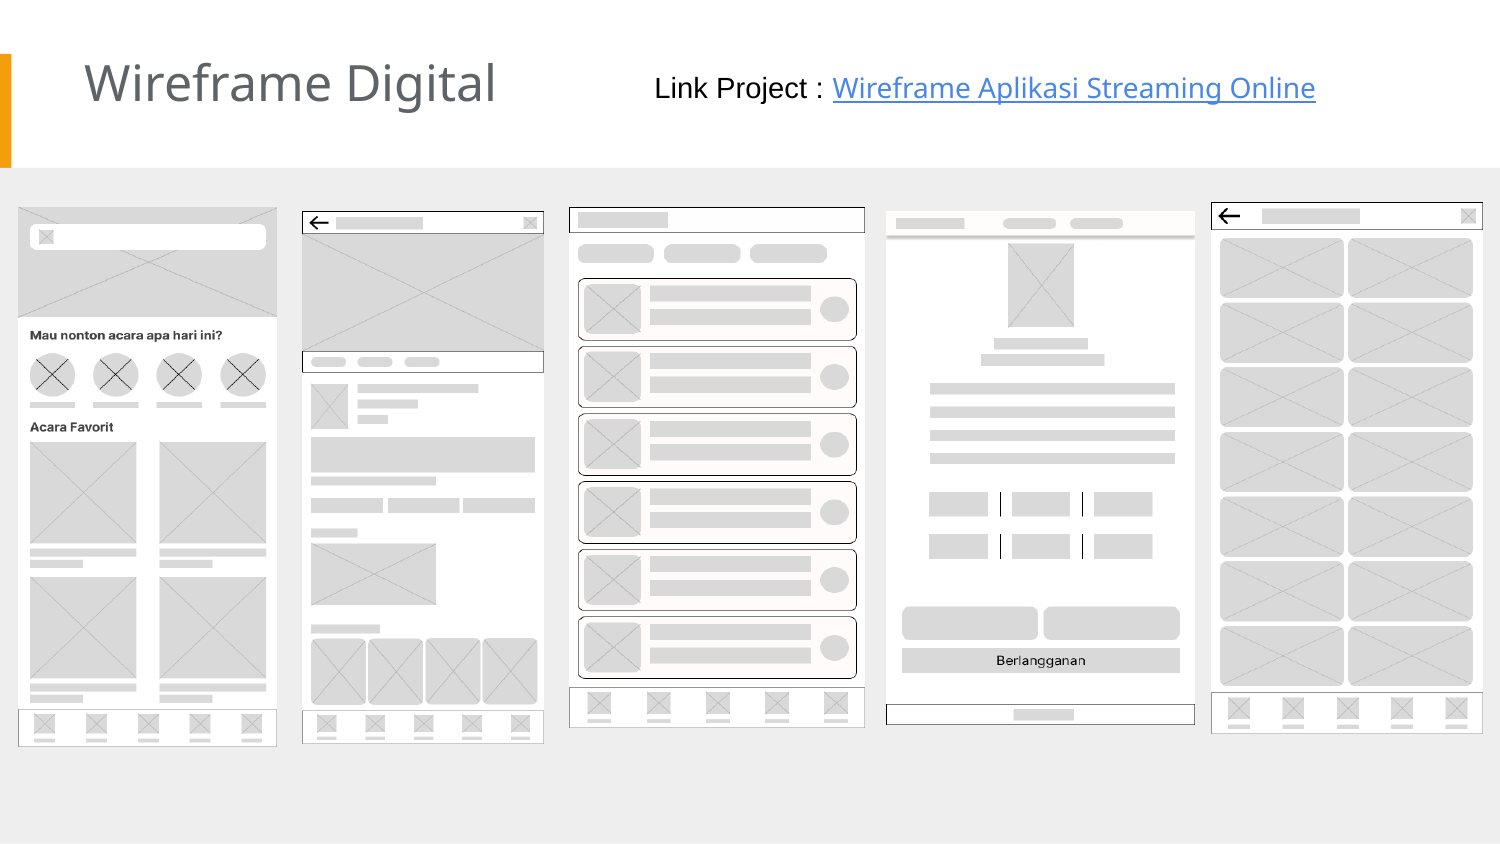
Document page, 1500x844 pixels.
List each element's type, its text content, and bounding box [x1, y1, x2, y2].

picture [569, 207, 865, 729]
text_box Link Project : Wireframe Aplikasi Streaming Online [639, 48, 1390, 123]
text_box [0, 167, 1500, 844]
picture [1211, 201, 1483, 734]
text_box Wireframe Digital [84, 35, 597, 126]
picture [886, 211, 1196, 725]
picture [18, 207, 277, 748]
picture [302, 211, 544, 744]
